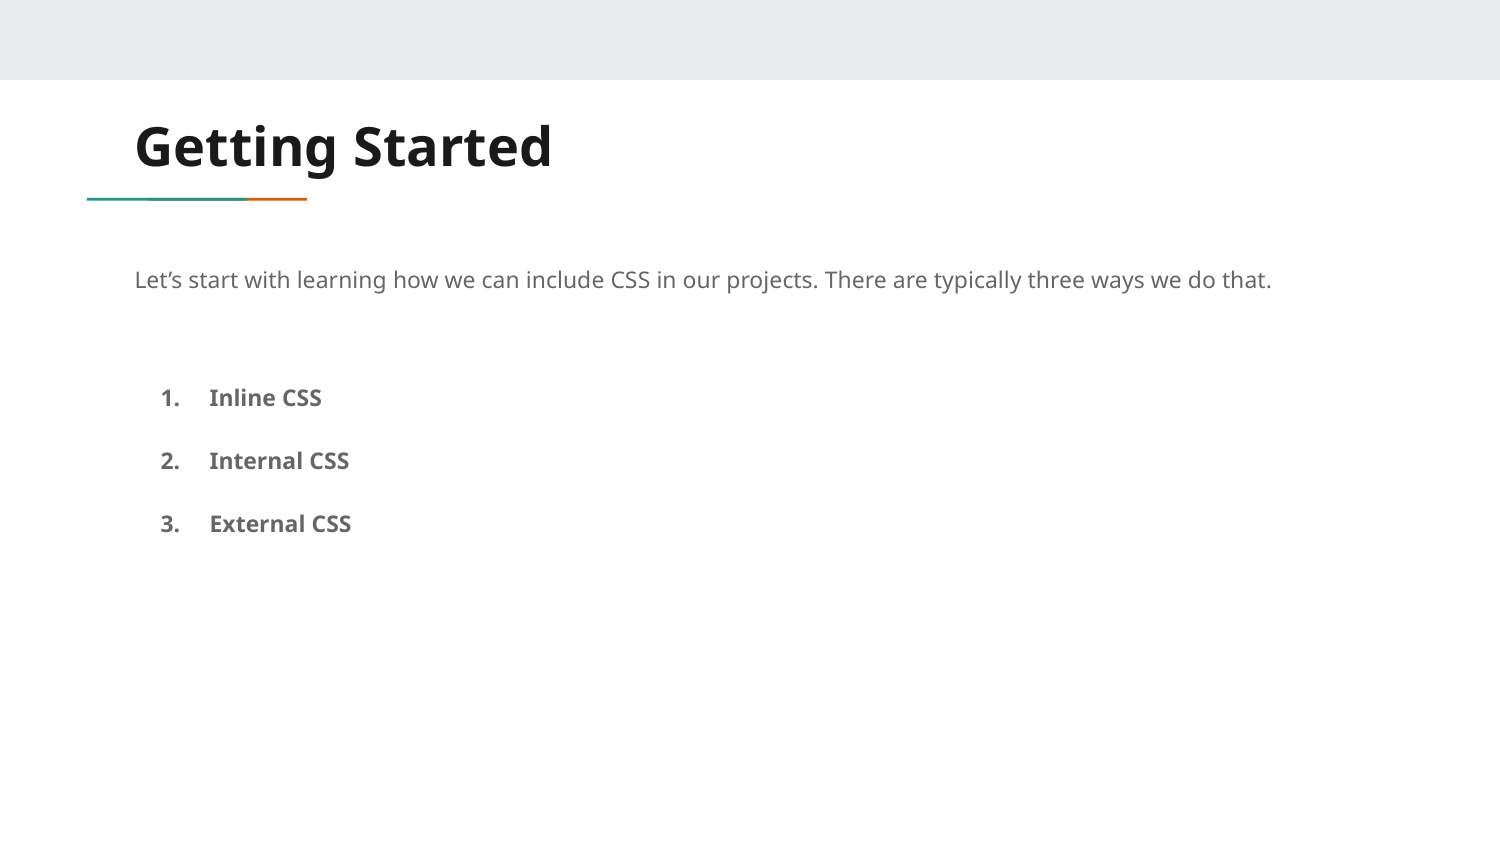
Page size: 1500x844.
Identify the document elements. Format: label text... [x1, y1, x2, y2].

title Getting Started [119, 96, 1381, 185]
list Let’s start with learning how we can include CSS in our projects. There are typically three ways we do that. Inline CSS Internal CSS External CSS [119, 241, 1381, 573]
